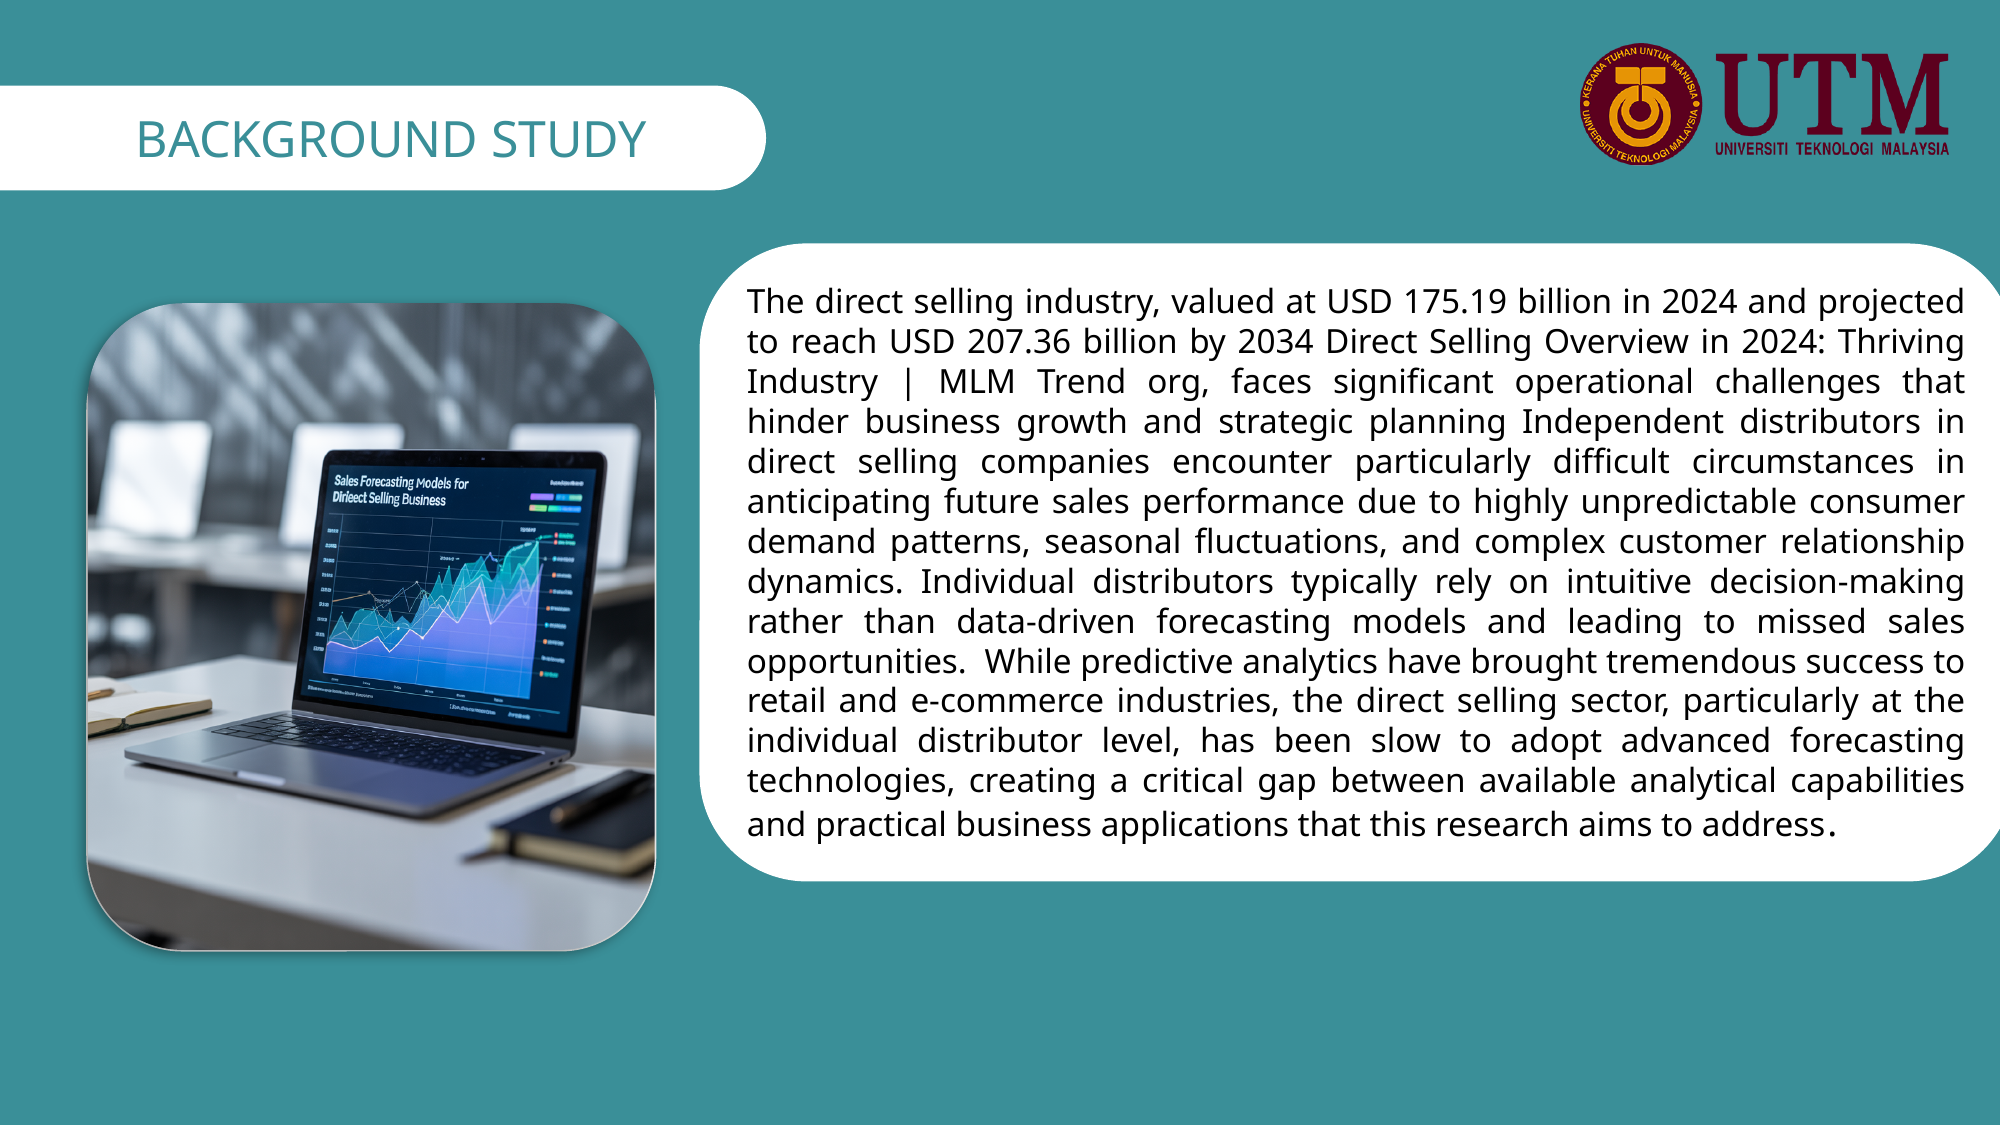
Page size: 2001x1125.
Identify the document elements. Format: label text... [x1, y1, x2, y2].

picture [1577, 0, 1950, 290]
text_box The direct selling industry, valued at USD 175.19 billion in 2024 and projected to reach USD 207.36 billion by 2034 Direct Selling Overview in 2024: Thriving Industry | MLM Trend org, faces significant operational challenges that hinder business growth and strategic planning Independent distributors in direct selling companies encounter particularly difficult circumstances in anticipating future sales performance due to highly unpredictable consumer demand patterns, seasonal fluctuations, and complex customer relationship dynamics. Individual distributors typically rely on intuitive decision-making rather than data-driven forecasting models and leading to missed sales opportunities. While predictive analytics have brought tremendous success to retail and e-commerce industries, the direct selling sector, particularly at the individual distributor level, has been slow to adopt advanced forecasting technologies, creating a critical gap between available analytical capabilities and practical business applications that this research aims to address. [699, 243, 2000, 882]
picture [87, 302, 656, 951]
text_box BACKGROUND STUDY [0, 85, 767, 191]
